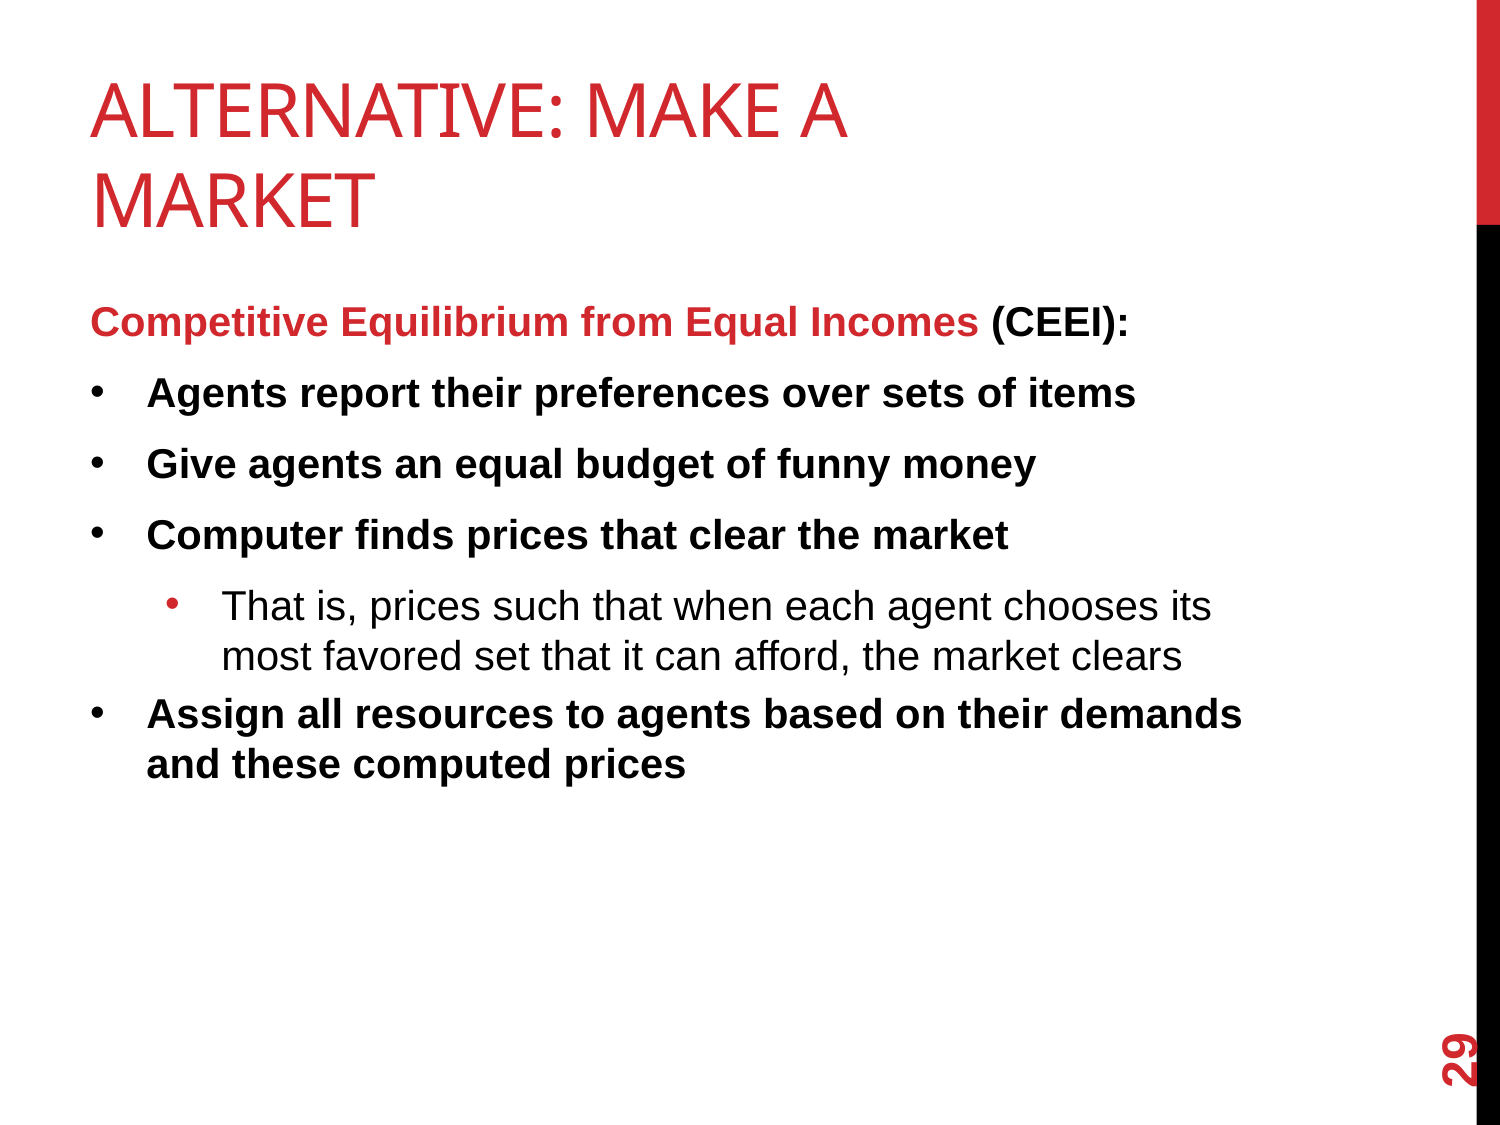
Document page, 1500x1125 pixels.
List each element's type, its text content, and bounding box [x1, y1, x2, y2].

title Alternative: Make a market [75, 25, 1025, 250]
slide_number 29 [1427, 887, 1488, 1104]
list Competitive Equilibrium from Equal Incomes (CEEI): Agents report their preferences over sets of items Give agents an equal budget of funny money Computer finds prices that clear the market That is, prices such that when each agent chooses its most favored set that it can afford, the market clears Assign all resources to agents based on their demands and these computed prices [75, 287, 1325, 1005]
